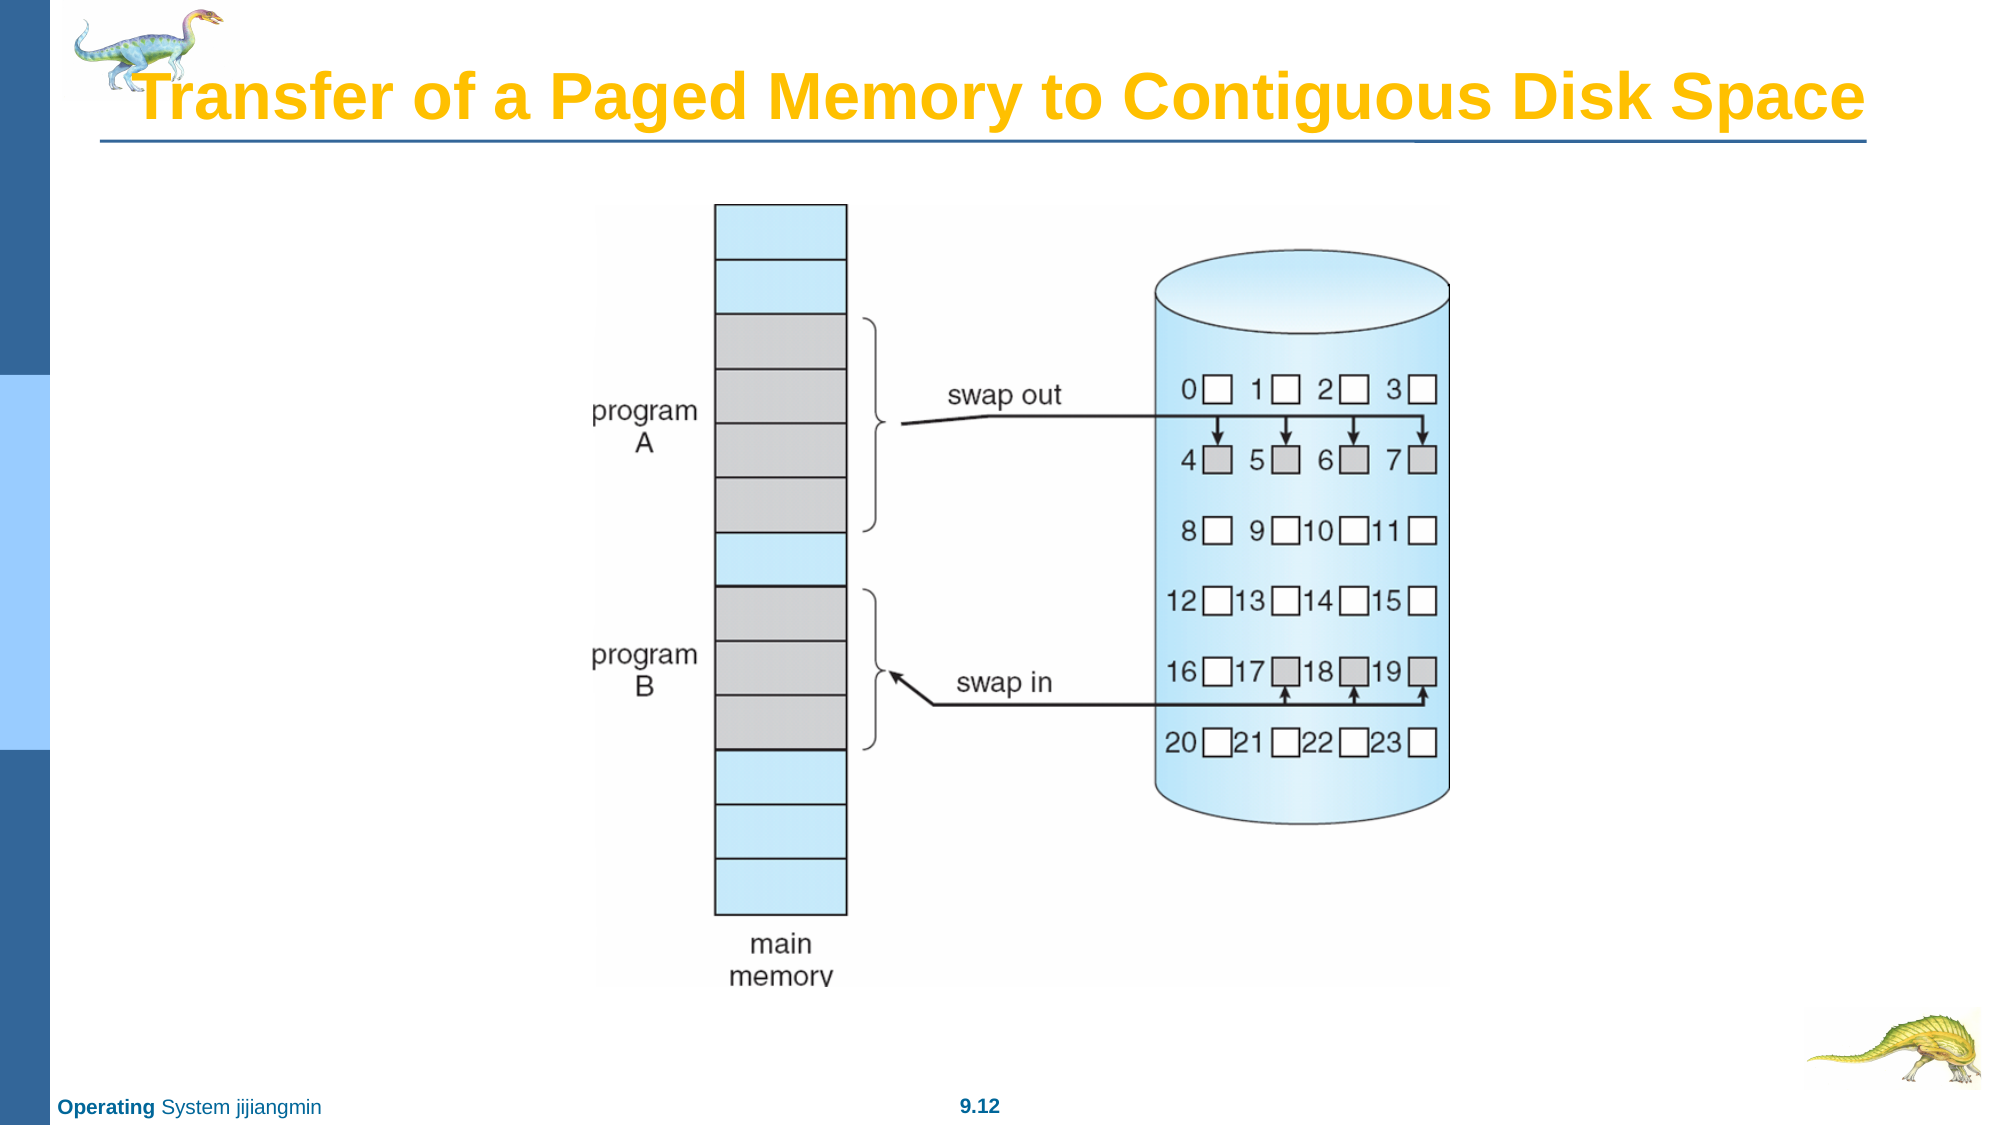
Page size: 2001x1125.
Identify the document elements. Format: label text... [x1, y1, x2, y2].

title Transfer of a Paged Memory to Contiguous Disk Space [99, 45, 1900, 141]
picture [591, 203, 1450, 987]
picture [1804, 1007, 1982, 1090]
picture [62, 0, 240, 101]
